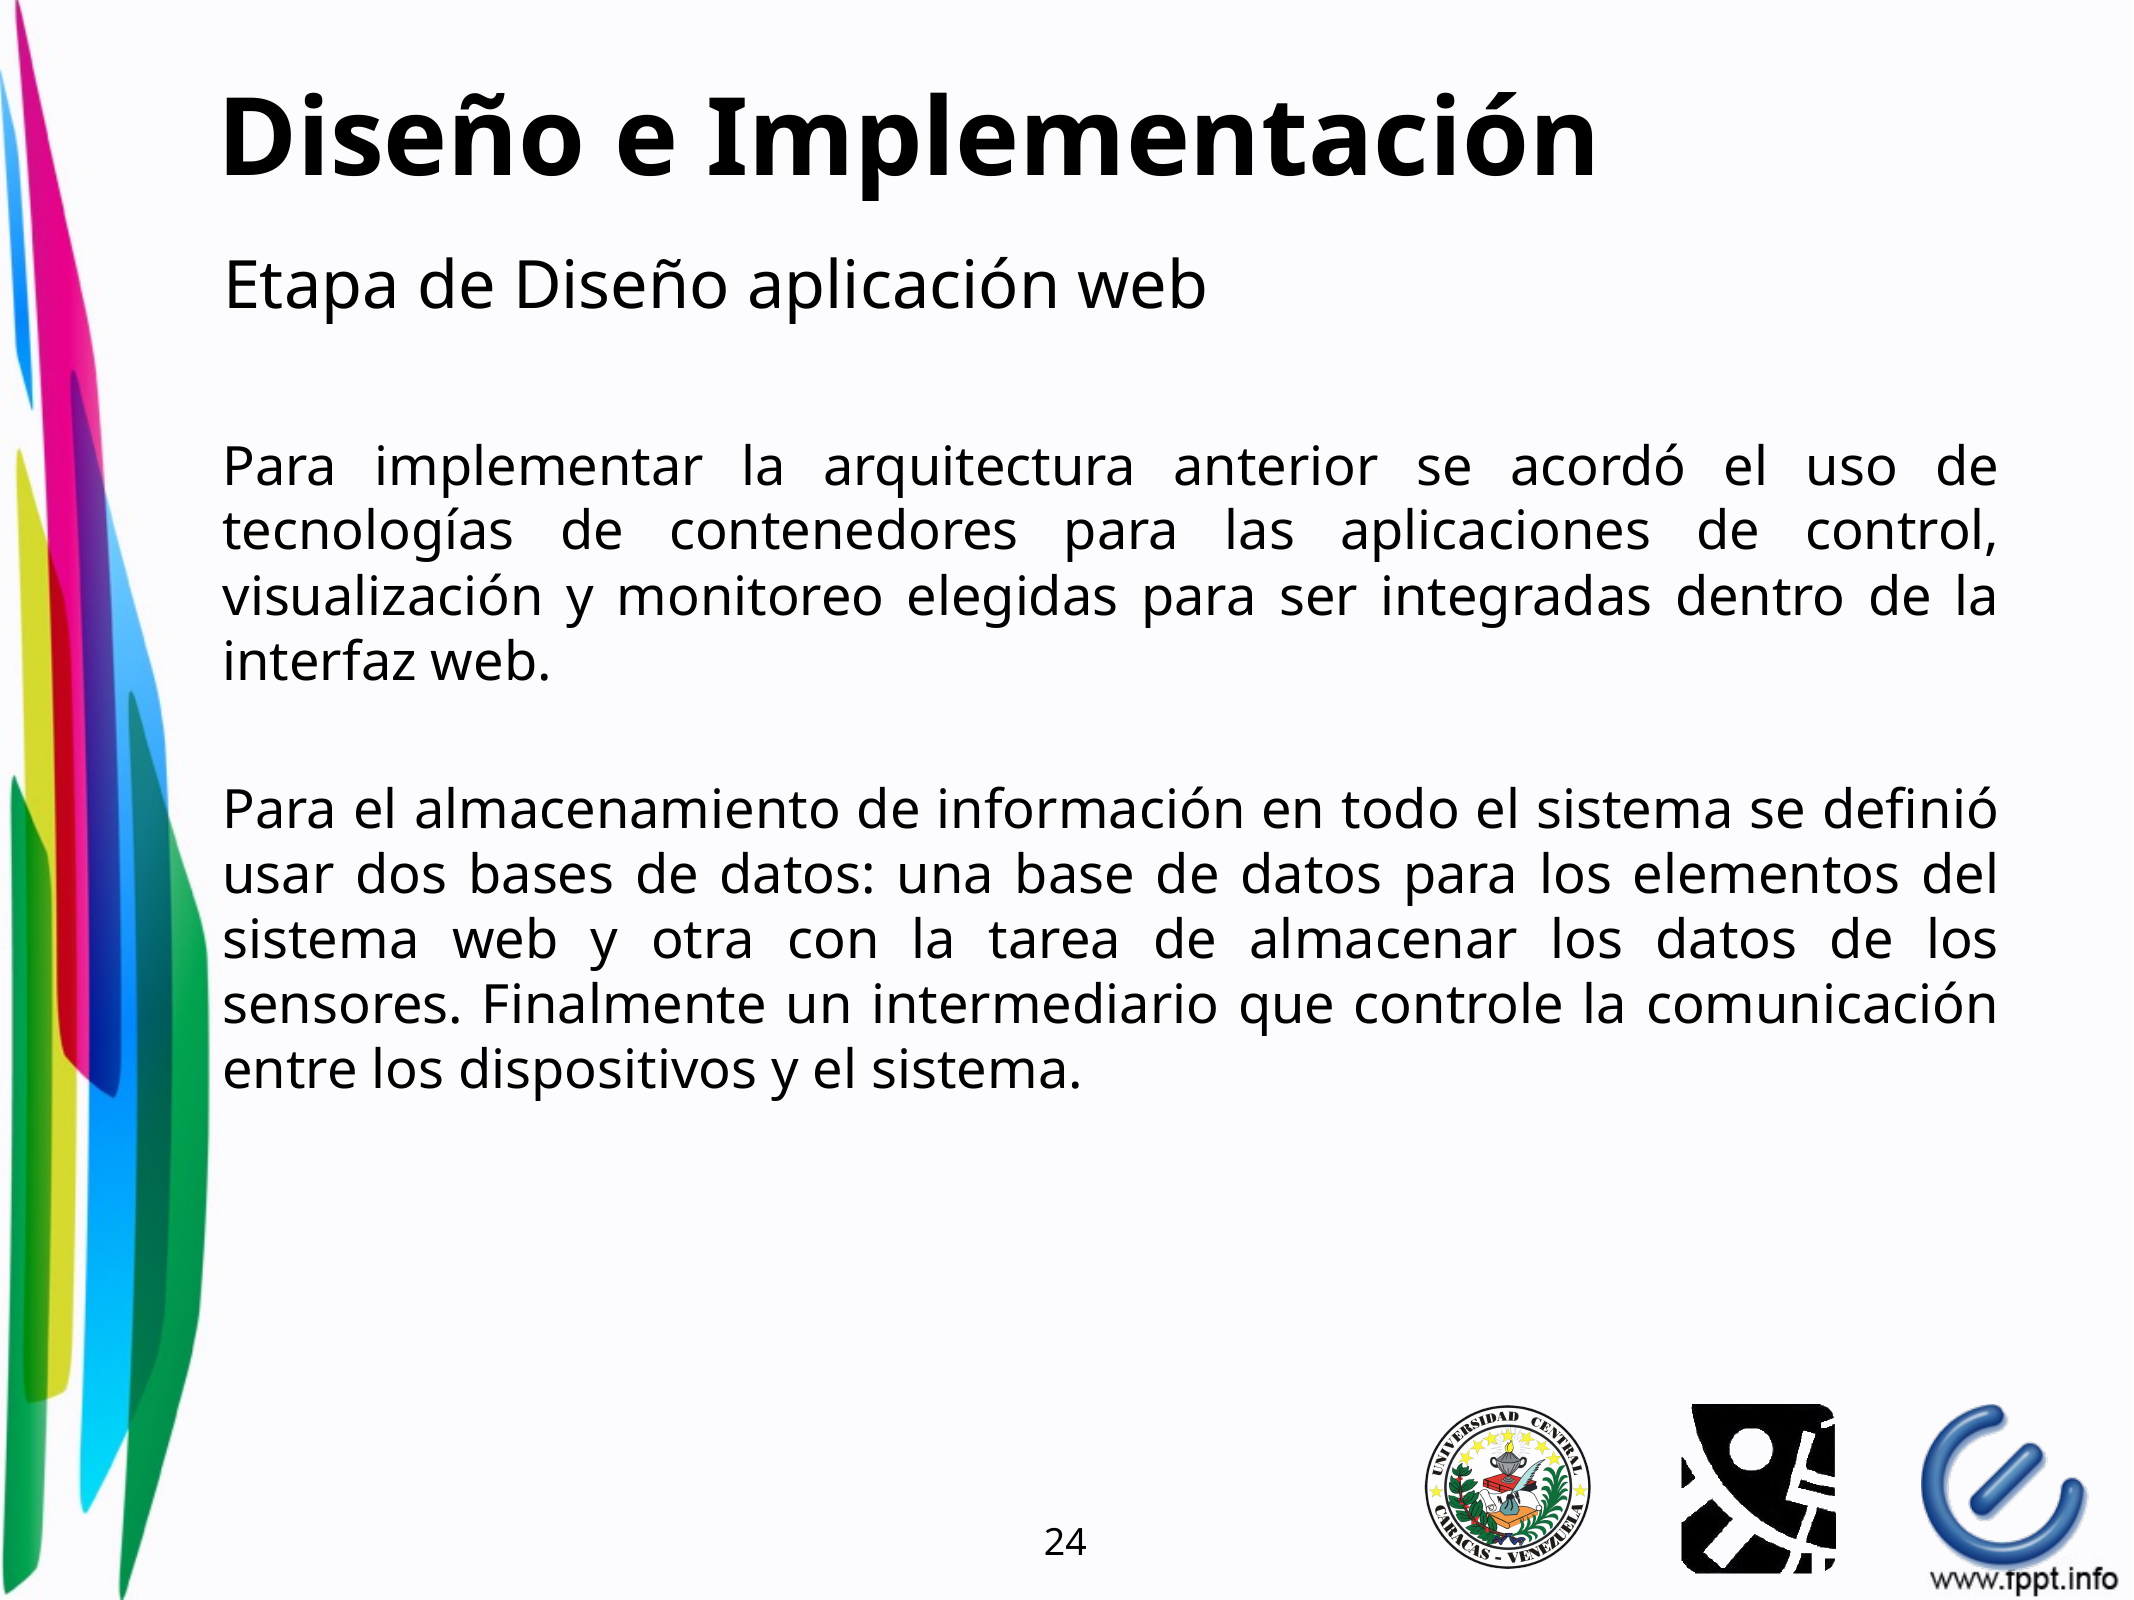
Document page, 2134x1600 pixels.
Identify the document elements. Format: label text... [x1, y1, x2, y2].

text_box 24 [1035, 1517, 1096, 1581]
text_box Diseño e Implementación [217, 58, 2002, 206]
text_box Para implementar la arquitectura anterior se acordó el uso de tecnologías de contenedores para las aplicaciones de control, visualización y monitoreo elegidas para ser integradas dentro de la interfaz web. Para el almacenamiento de información en todo el sistema se definió usar dos bases de datos: una base de datos para los elementos del sistema web y otra con la tarea de almacenar los datos de los sensores. Finalmente un intermediario que controle la comunicación entre los dispositivos y el sistema. [222, 430, 2001, 1383]
text_box Etapa de Diseño aplicación web [214, 228, 2030, 335]
text_box [217, 411, 2038, 1368]
picture [0, 0, 2134, 1600]
